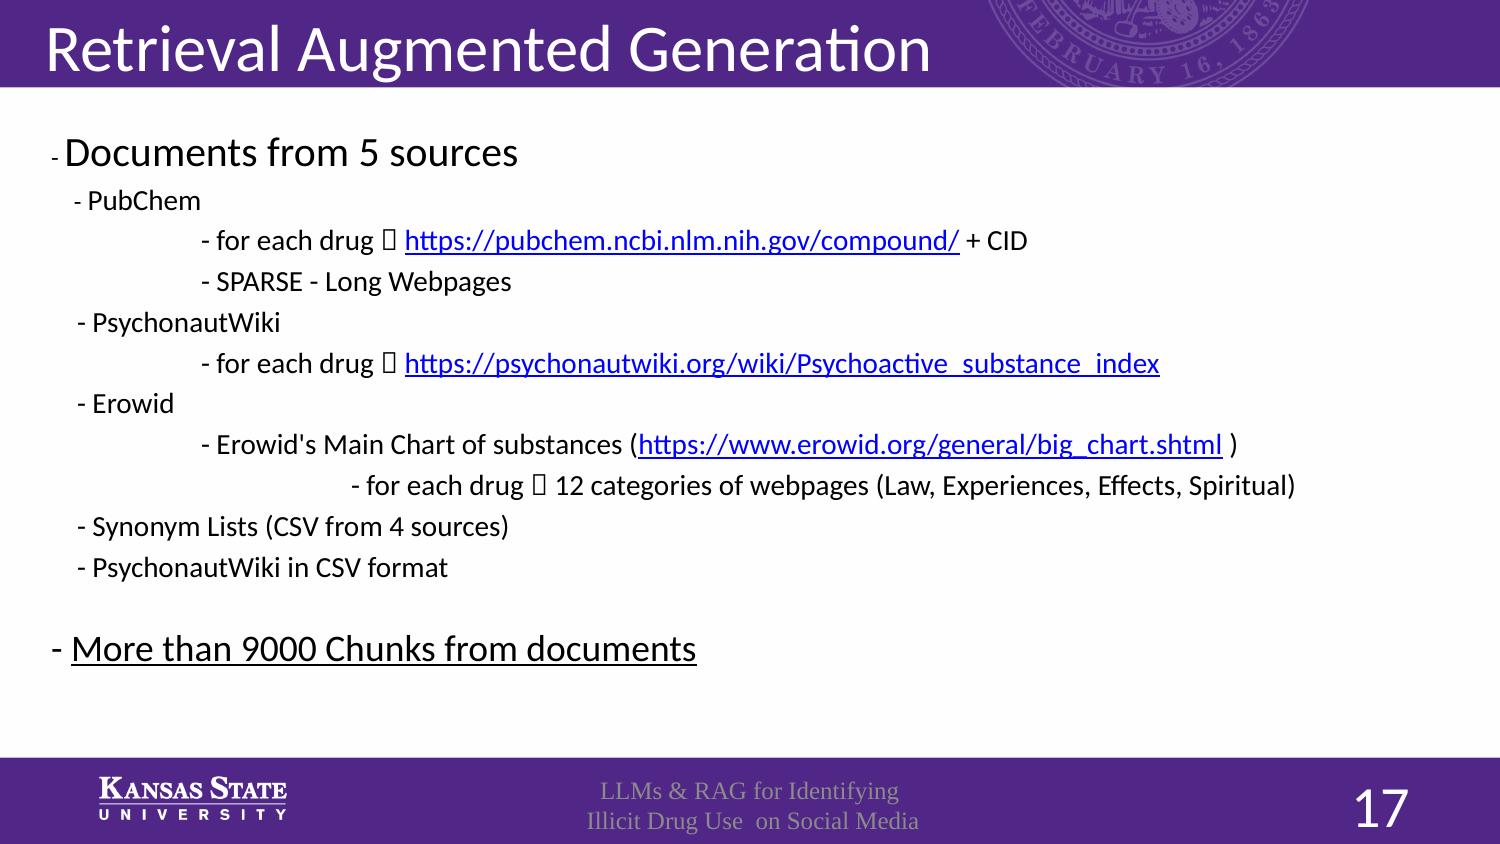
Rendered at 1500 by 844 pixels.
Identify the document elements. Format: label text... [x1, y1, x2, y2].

text_box - Documents from 5 sources - PubChem - for each drug  https://pubchem.ncbi.nlm.nih.gov/compound/ + CID - SPARSE - Long Webpages - PsychonautWiki - for each drug  https://psychonautwiki.org/wiki/Psychoactive_substance_index - Erowid - Erowid's Main Chart of substances (https://www.erowid.org/general/big_chart.shtml ) - for each drug  12 categories of webpages (Law, Experiences, Effects, Spiritual) - Synonym Lists (CSV from 4 sources) - PsychonautWiki in CSV format - More than 9000 Chunks from documents [36, 117, 1488, 747]
slide_number 17 [1074, 782, 1425, 828]
title Retrieval Augmented Generation [30, 7, 1380, 83]
footer LLMs & RAG for Identifying Illicit Drug Use on Social Media [512, 782, 988, 828]
picture [0, 0, 1500, 844]
